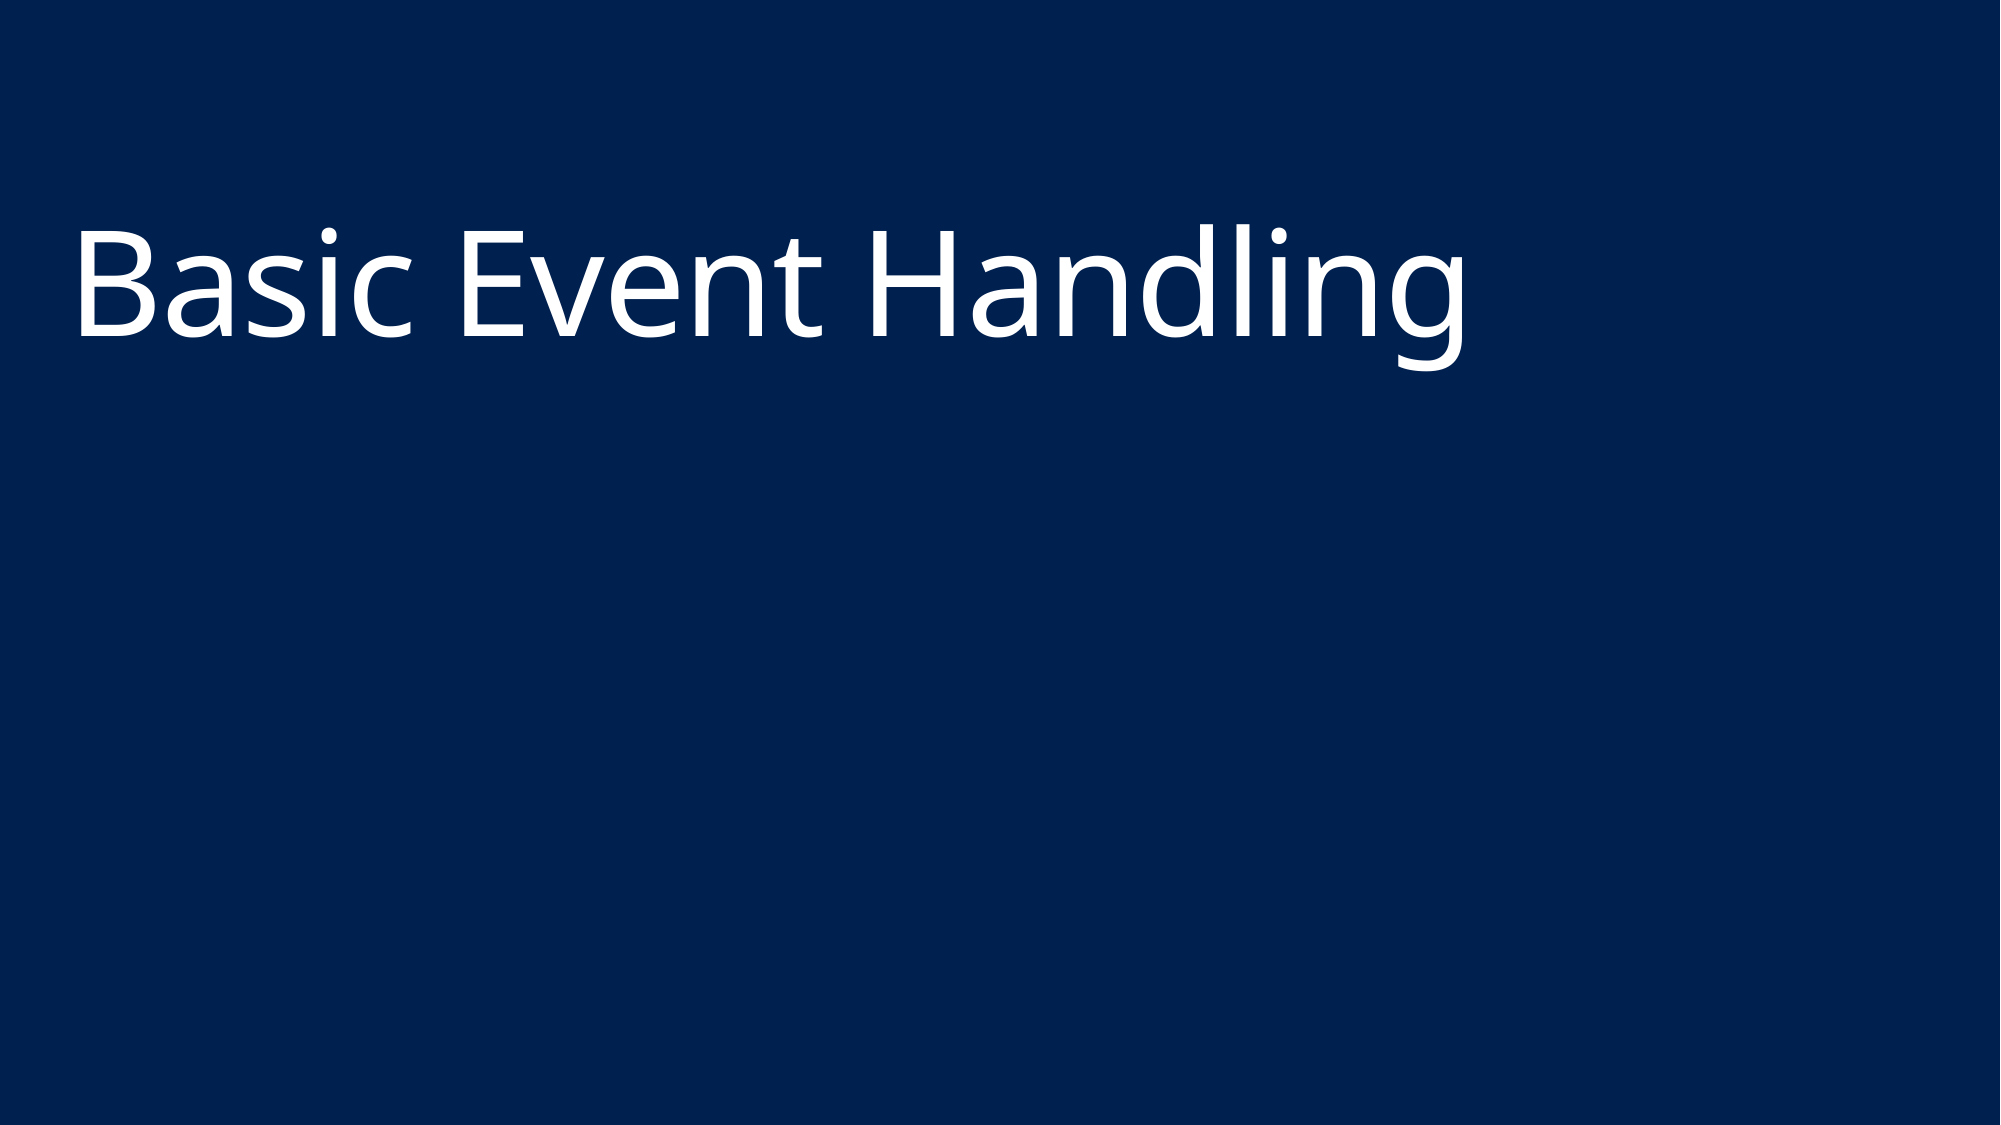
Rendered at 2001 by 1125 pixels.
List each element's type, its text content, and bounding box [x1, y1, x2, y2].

text_box Basic Event Handling [44, 194, 1662, 638]
